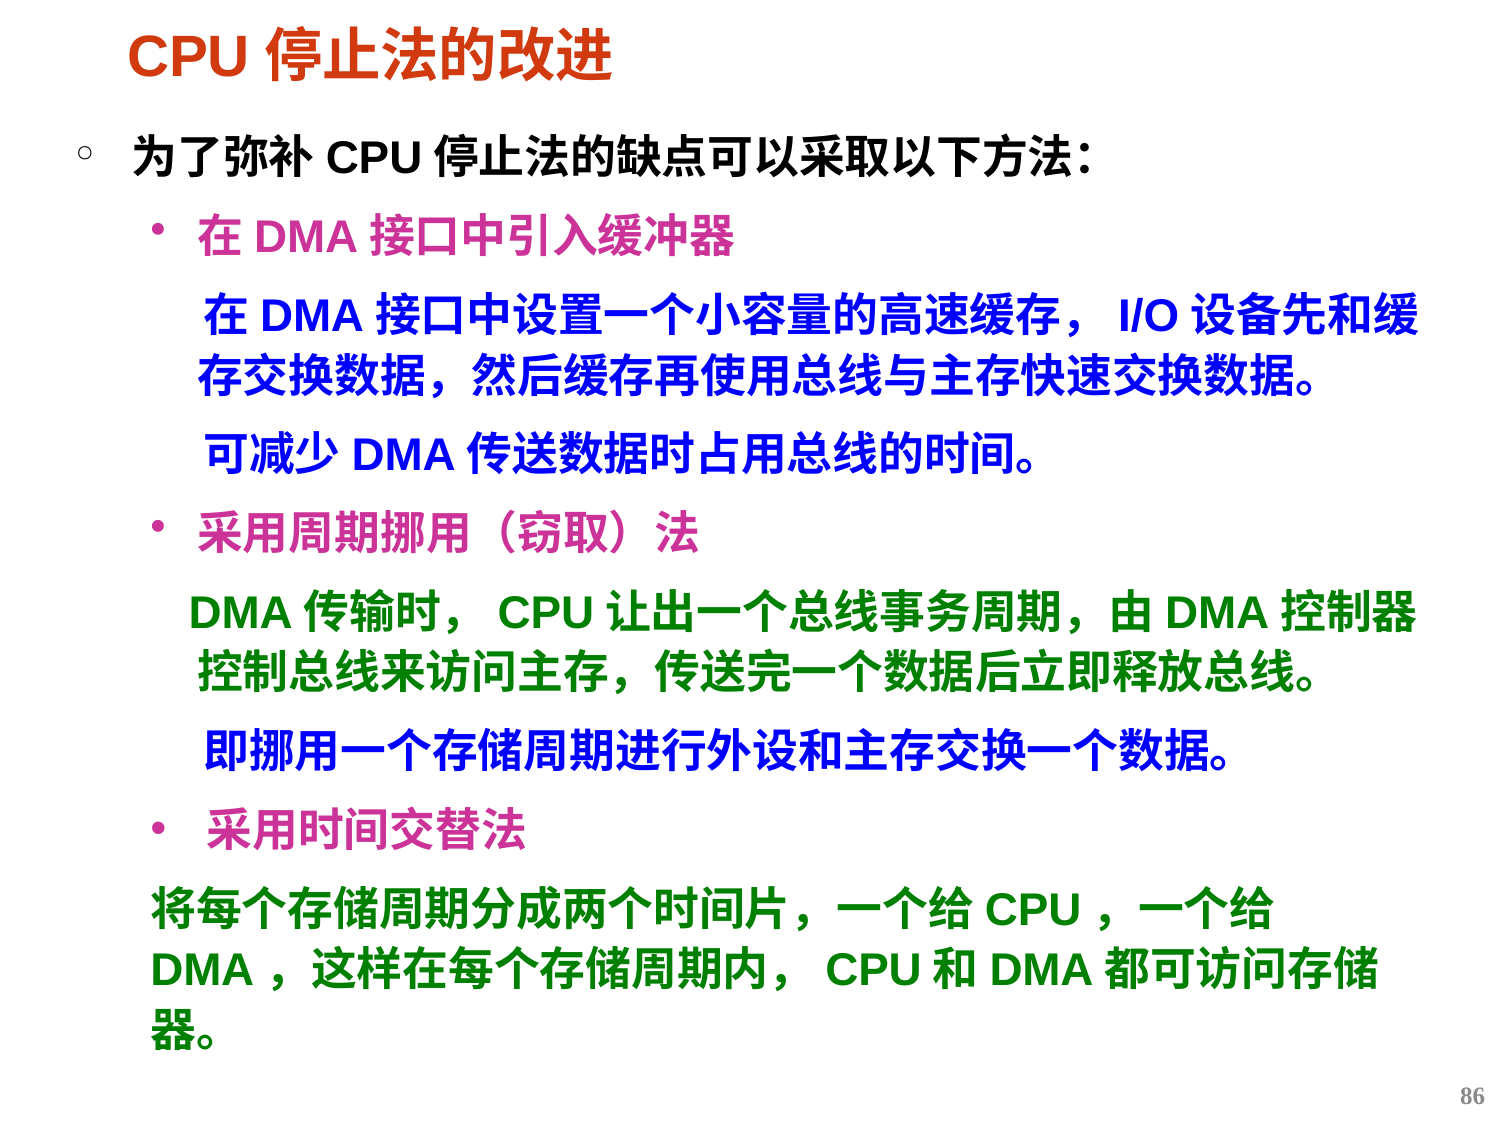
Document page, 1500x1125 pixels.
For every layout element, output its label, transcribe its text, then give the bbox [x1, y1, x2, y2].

title CPU停止法的改进 [116, 23, 879, 118]
list 为了弥补CPU停止法的缺点可以采取以下方法： 在DMA接口中引入缓冲器 在DMA接口中设置一个小容量的高速缓存，I/O设备先和缓存交换数据，然后缓存再使用总线与主存快速交换数据。 可减少DMA传送数据时占用总线的时间。 采用周期挪用（窃取）法 DMA传输时，CPU让出一个总线事务周期，由DMA控制器控制总线来访问主存，传送完一个数据后立即释放总线。 即挪用一个存储周期进行外设和主存交换一个数据。 采用时间交替法 将每个存储周期分成两个时间片，一个给CPU，一个给DMA，这样在每个存储周期内，CPU和DMA都可访问存储器。 [65, 118, 1434, 1038]
slide_number 86 [1162, 1064, 1500, 1125]
